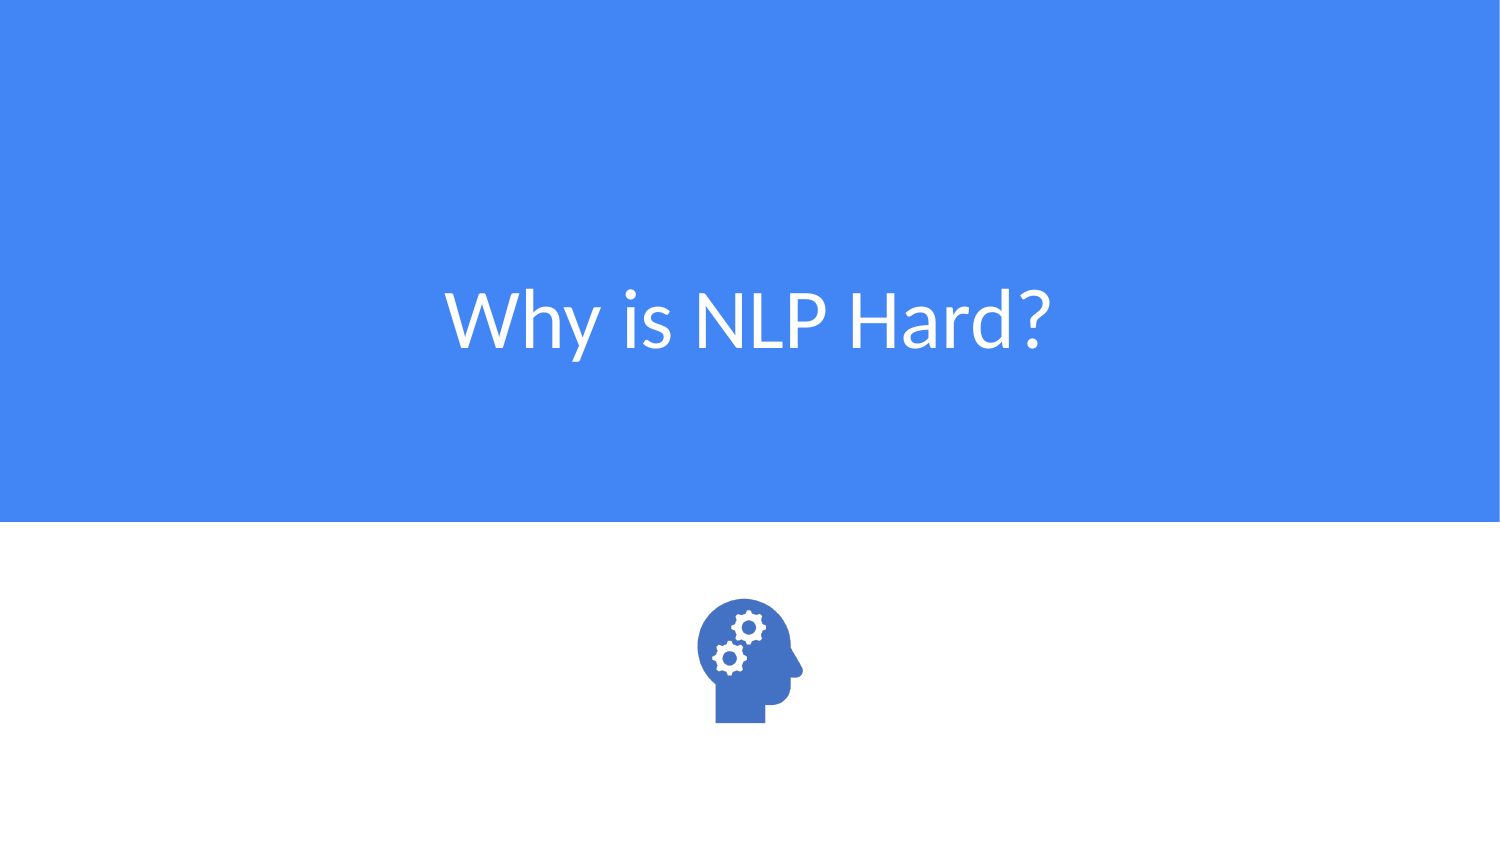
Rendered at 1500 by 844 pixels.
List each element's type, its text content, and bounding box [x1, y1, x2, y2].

picture [677, 590, 823, 737]
text_box [0, 0, 1500, 522]
title Why is NLP Hard? [159, 87, 1341, 373]
